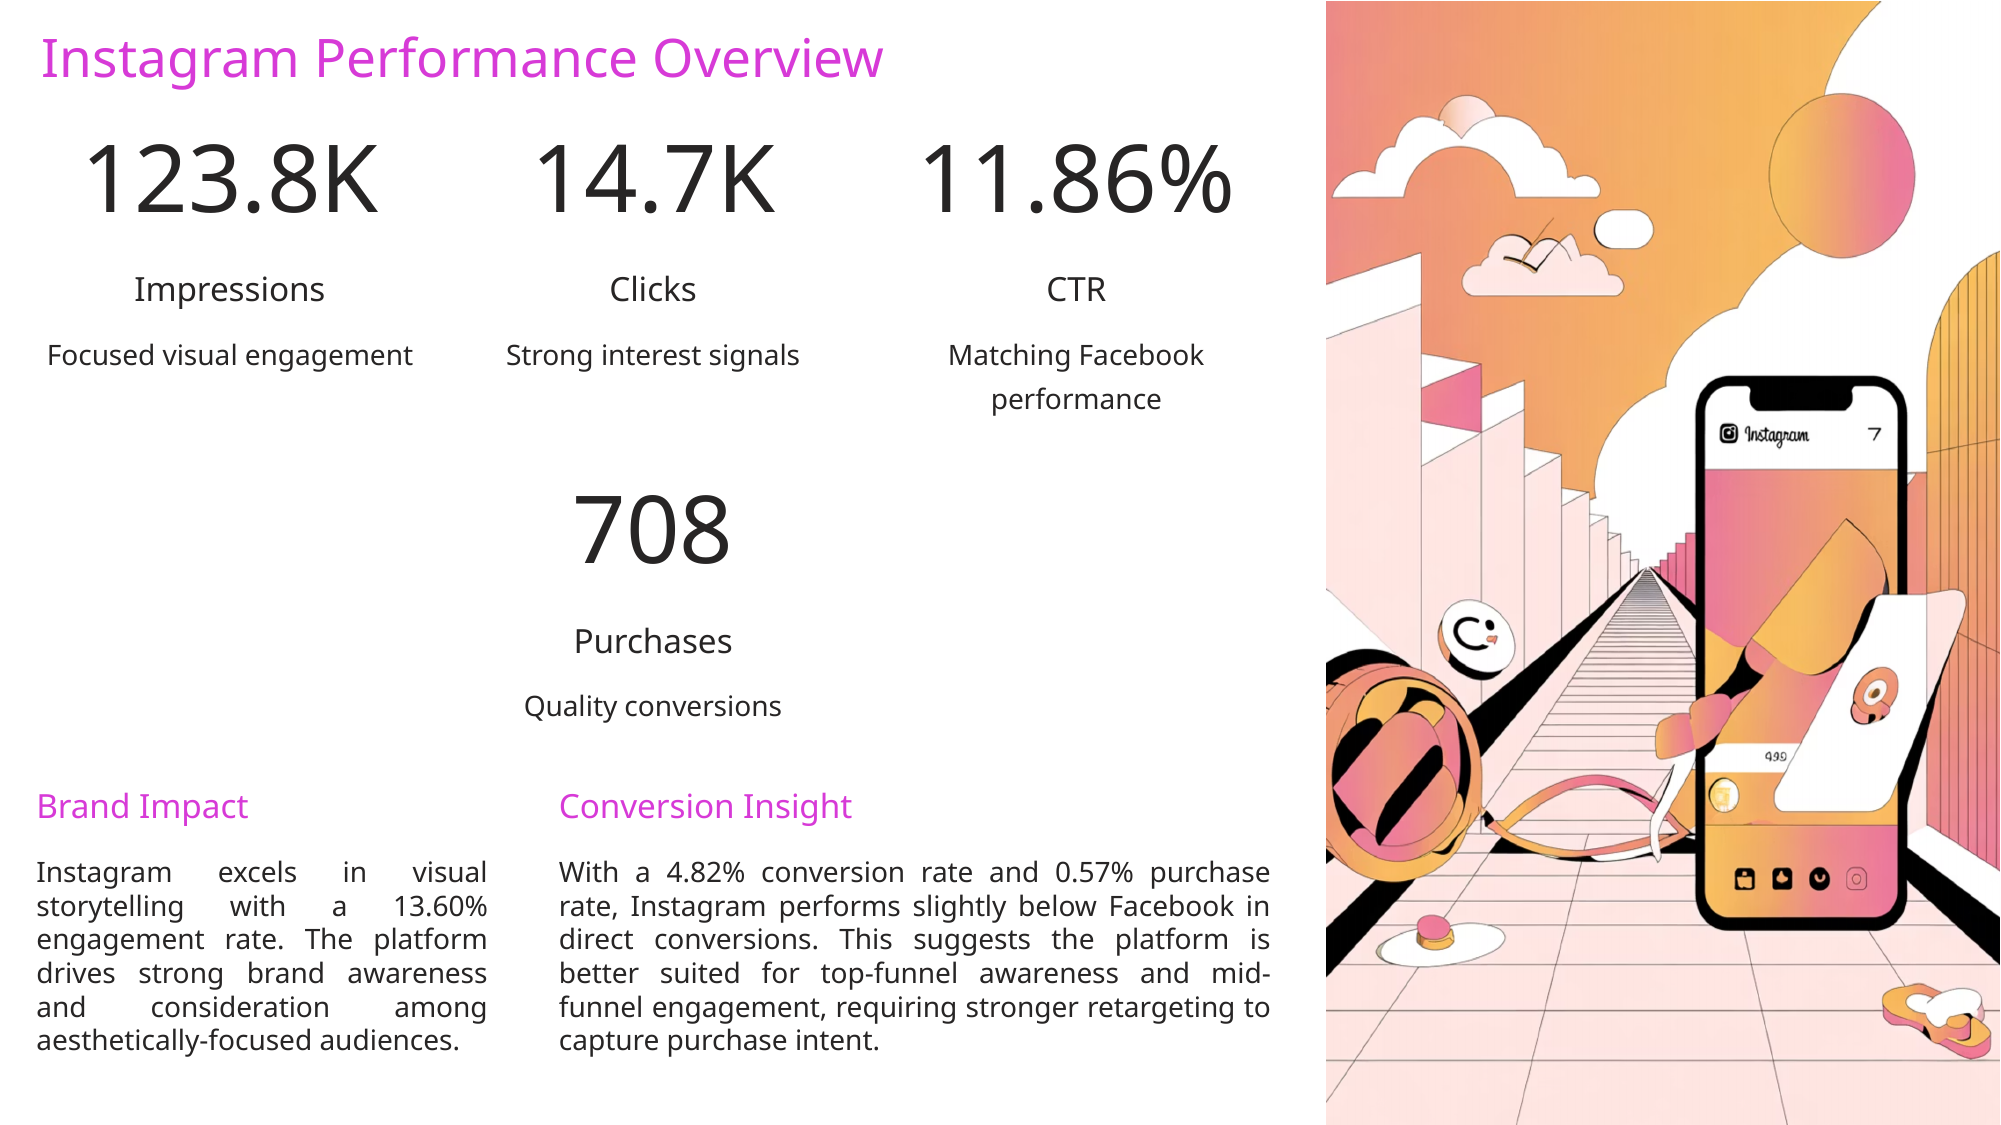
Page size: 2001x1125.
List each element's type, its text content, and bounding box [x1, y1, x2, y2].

text_box 123.8K [36, 137, 424, 232]
text_box Strong interest signals [459, 325, 847, 372]
text_box Instagram excels in visual storytelling with a 13.60% engagement rate. The platform drives strong brand awareness and consideration among aesthetically-focused audiences. [36, 854, 489, 1083]
text_box Brand Impact [36, 783, 372, 826]
text_box 708 [459, 488, 847, 583]
text_box Clicks [485, 266, 822, 309]
text_box Instagram Performance Overview [41, 21, 935, 89]
text_box Purchases [485, 618, 822, 661]
text_box Matching Facebook performance [882, 325, 1271, 418]
text_box With a 4.82% conversion rate and 0.57% purchase rate, Instagram performs slightly below Facebook in direct conversions. This suggests the platform is better suited for top-funnel awareness and mid-funnel engagement, requiring stronger retargeting to capture purchase intent. [558, 854, 1272, 1083]
text_box Impressions [62, 266, 398, 309]
text_box 14.7K [459, 137, 847, 232]
text_box 11.86% [882, 137, 1271, 232]
text_box Focused visual engagement [36, 325, 424, 372]
text_box CTR [908, 266, 1245, 309]
picture [1326, 1, 2000, 1125]
text_box Conversion Insight [559, 783, 895, 826]
text_box Quality conversions [459, 677, 847, 724]
